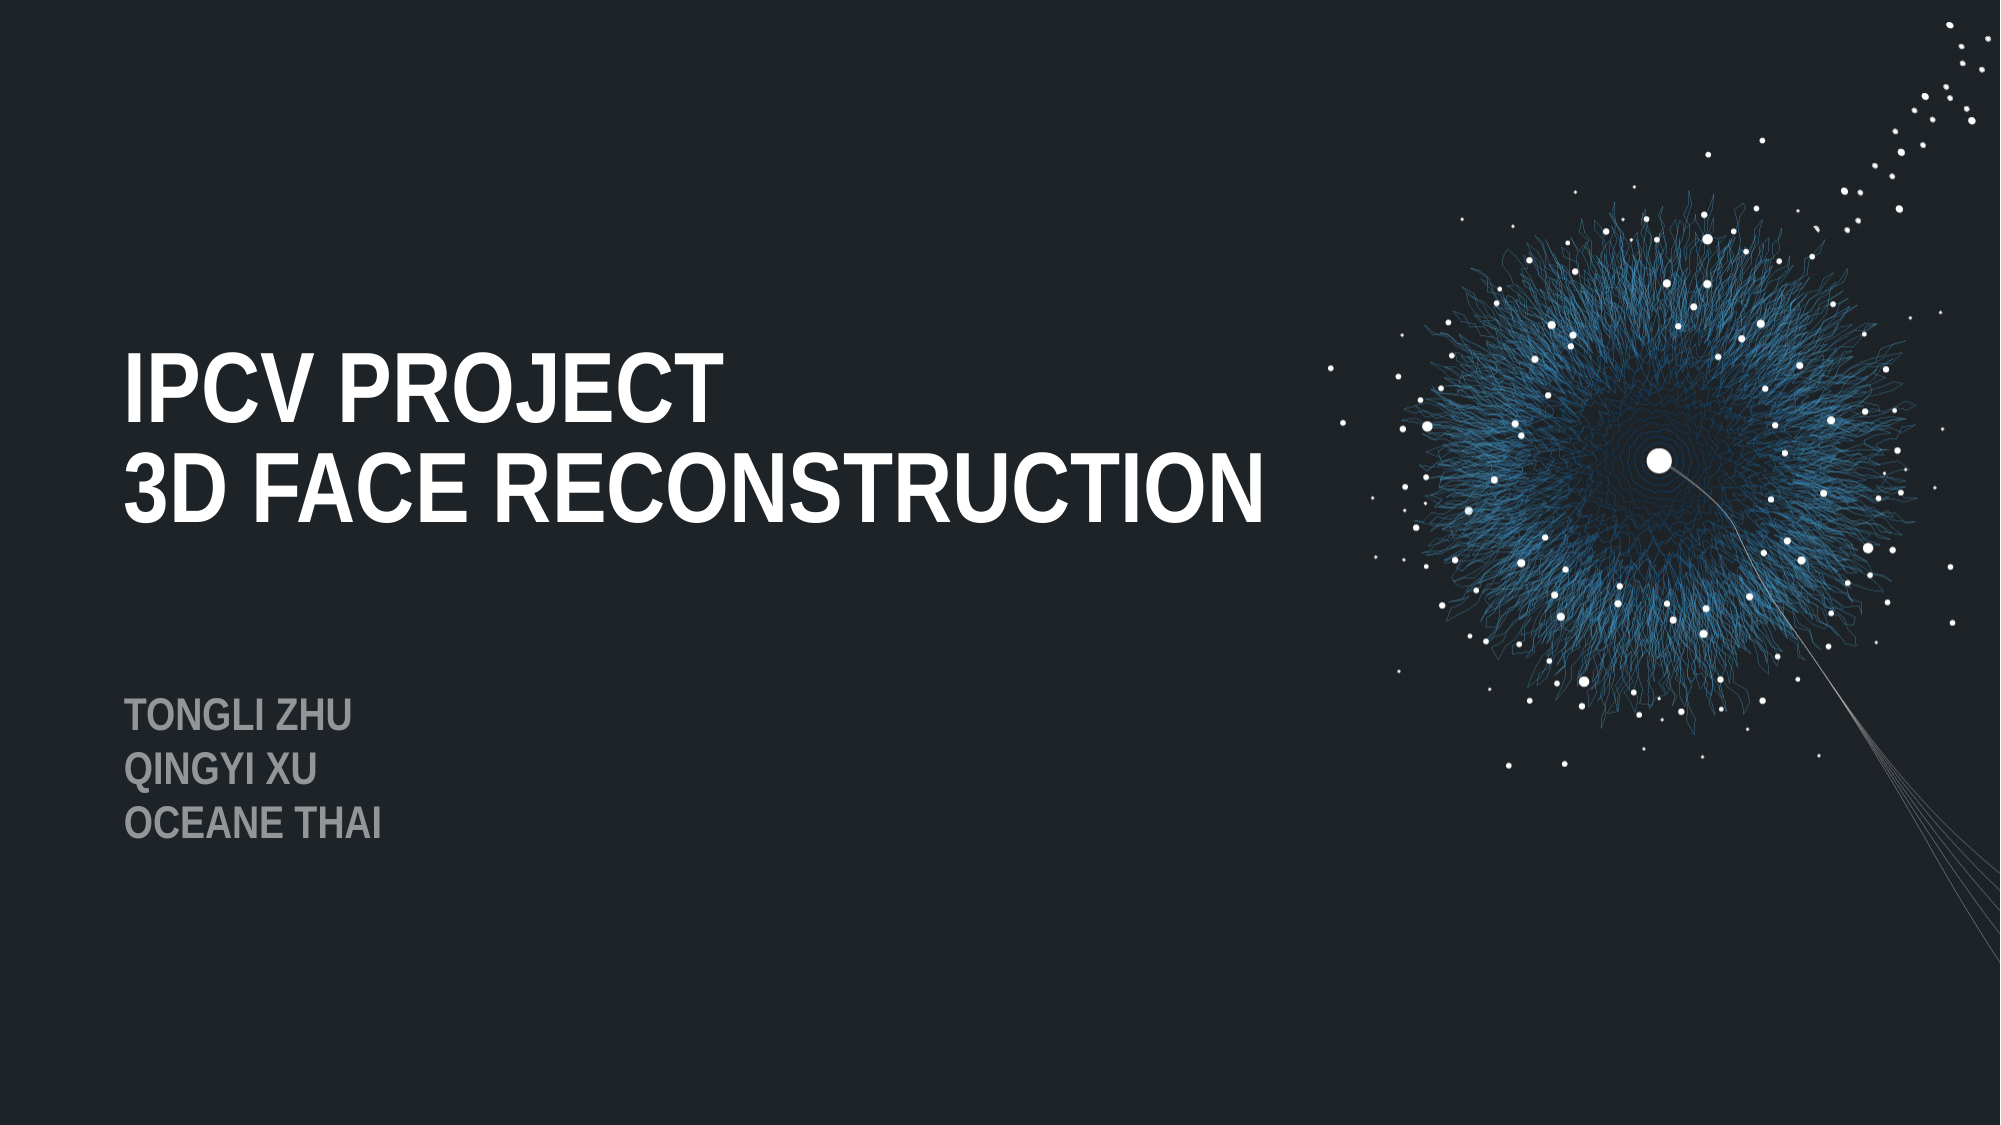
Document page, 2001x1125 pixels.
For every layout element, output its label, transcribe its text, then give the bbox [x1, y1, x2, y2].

picture [0, 0, 2000, 1125]
subtitle TONGLI ZHU QINGYI XU Oceane thai [124, 643, 1016, 893]
title IPCV PROJECT 3D FACE reconstruction [124, 342, 1322, 565]
